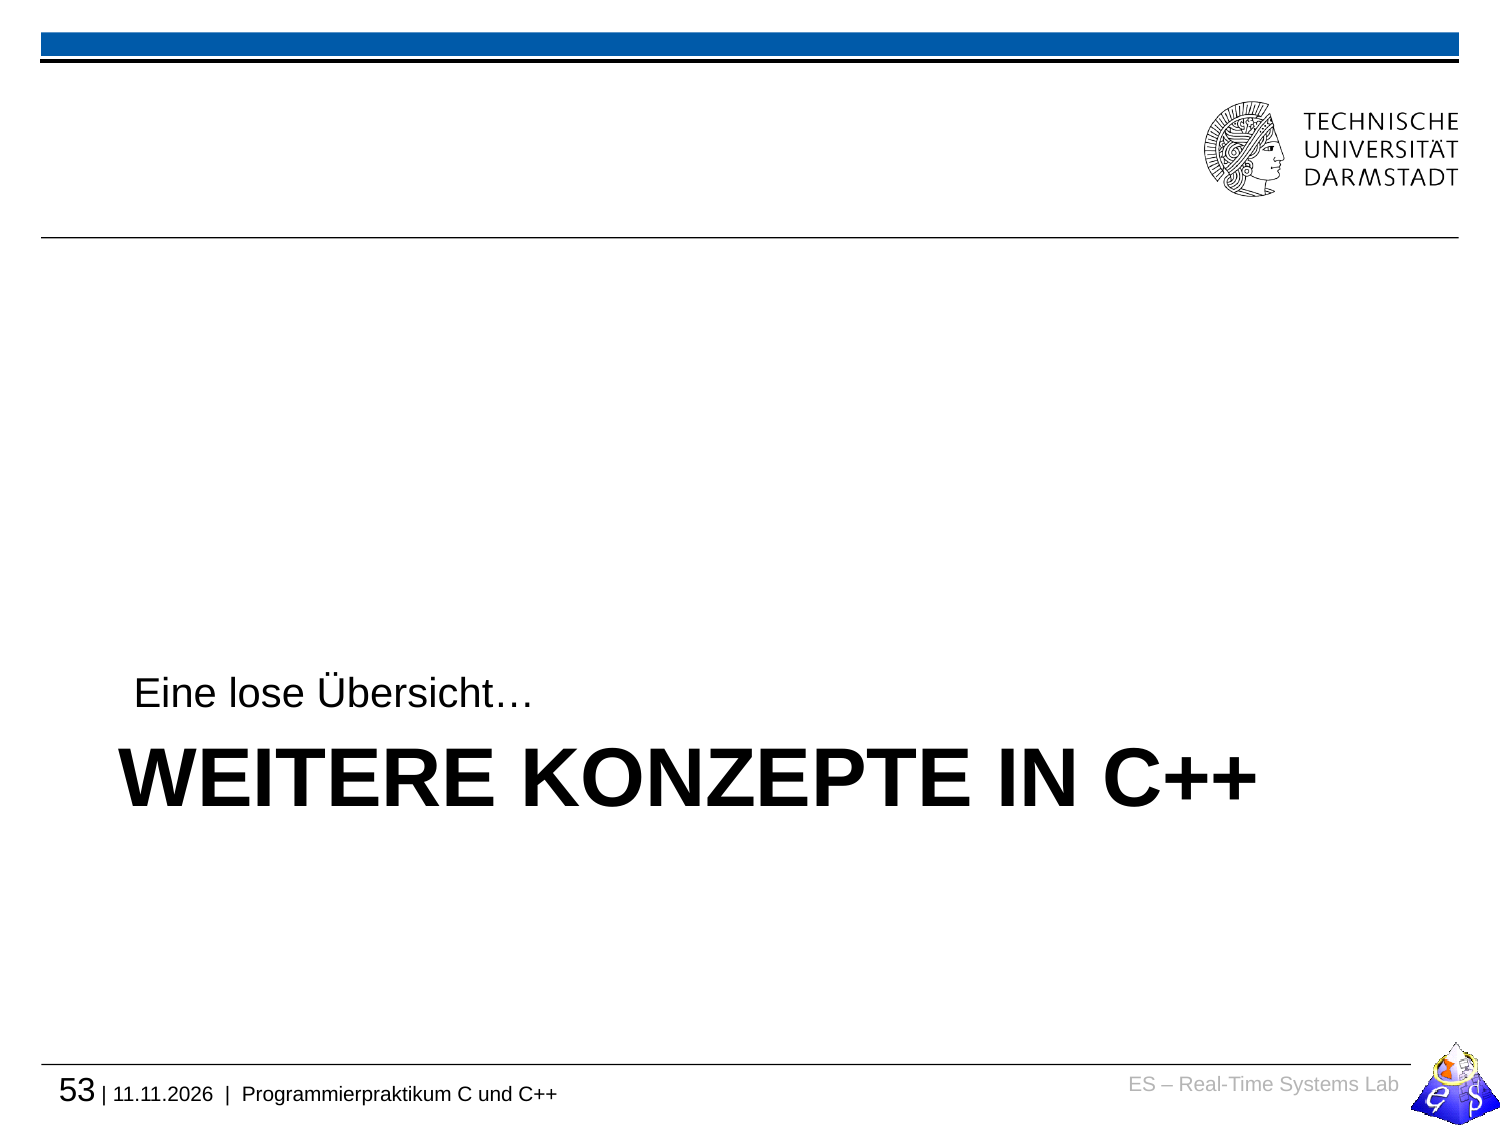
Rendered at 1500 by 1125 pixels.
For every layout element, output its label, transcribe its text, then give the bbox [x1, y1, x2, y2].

title Weitere Konzepte in C++ [118, 723, 1394, 947]
picture [1411, 1041, 1500, 1125]
list Eine lose Übersicht… [118, 476, 1394, 723]
picture [1175, 84, 1483, 214]
